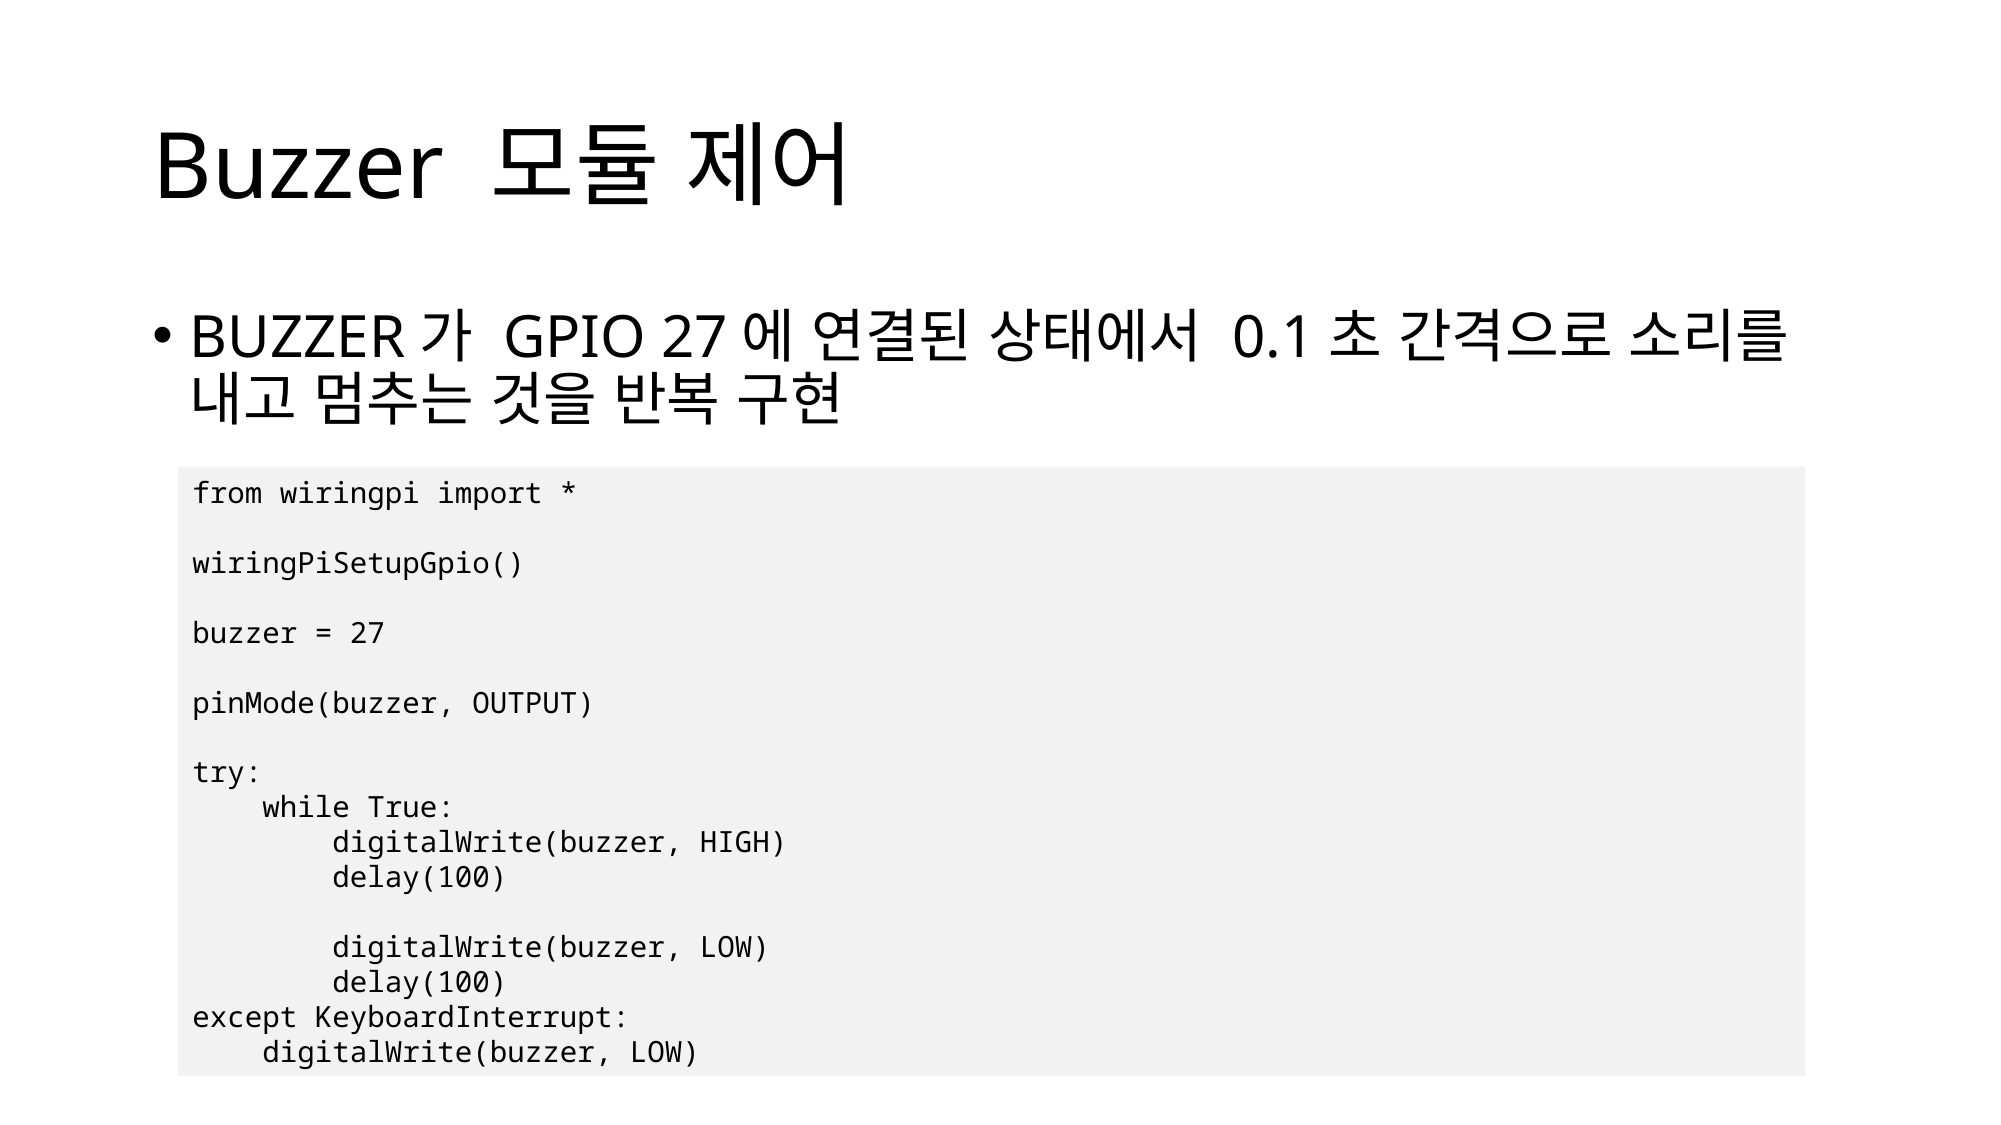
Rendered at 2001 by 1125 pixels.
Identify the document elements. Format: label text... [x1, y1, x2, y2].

text_box from wiringpi import * wiringPiSetupGpio() buzzer = 27 pinMode(buzzer, OUTPUT) try: while True: digitalWrite(buzzer, HIGH) delay(100) digitalWrite(buzzer, LOW) delay(100) except KeyboardInterrupt: digitalWrite(buzzer, LOW) [177, 466, 1806, 1076]
list BUZZER가 GPIO 27에 연결된 상태에서 0.1초 간격으로 소리를 내고 멈추는 것을 반복 구현 [137, 299, 1863, 1014]
title Buzzer 모듈 제어 [137, 59, 1863, 278]
